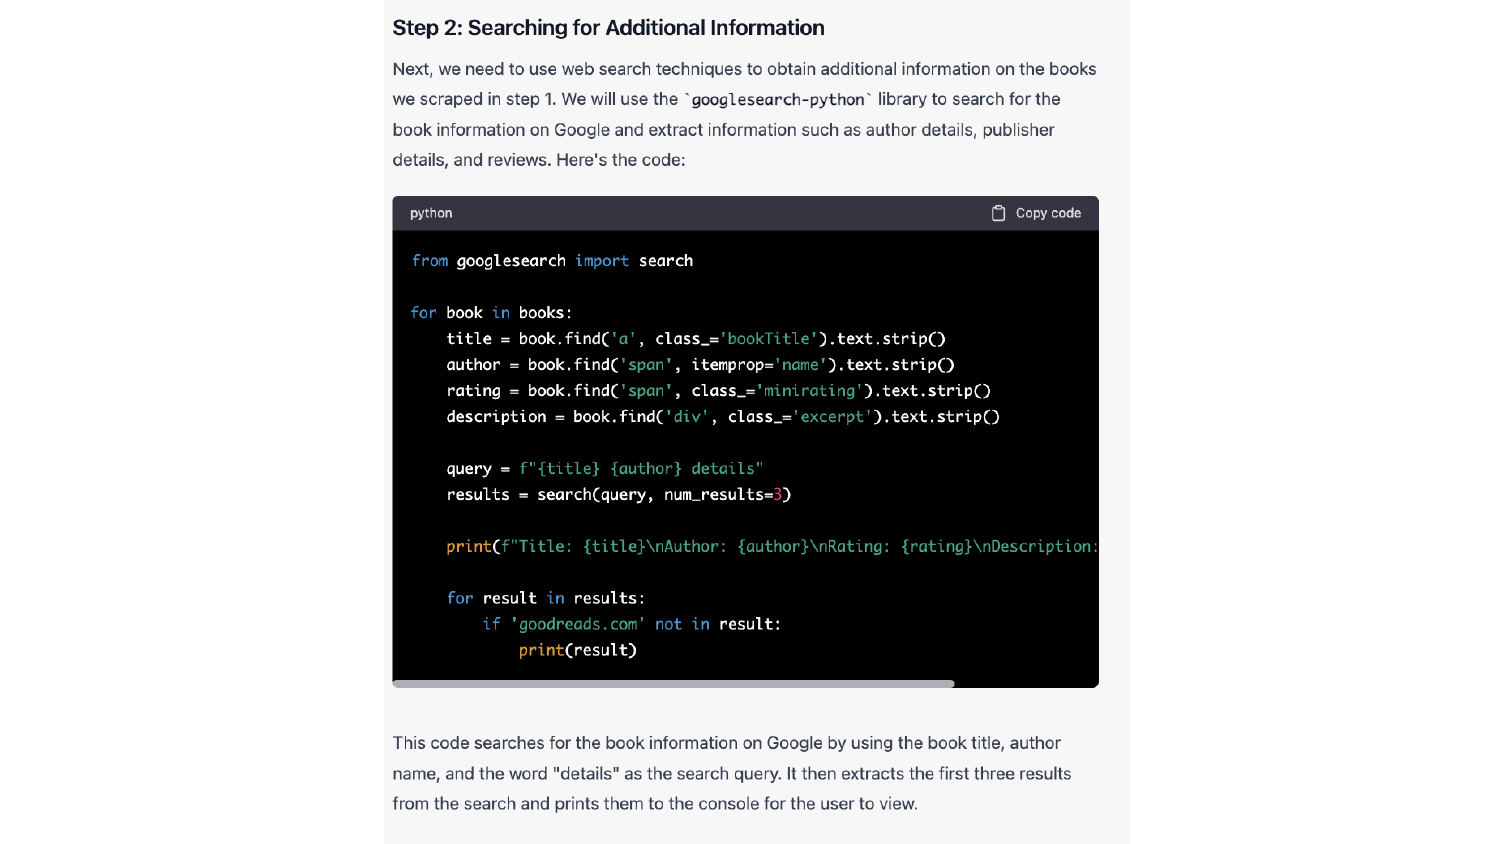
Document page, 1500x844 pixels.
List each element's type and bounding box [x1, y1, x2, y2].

picture [384, 0, 1131, 844]
